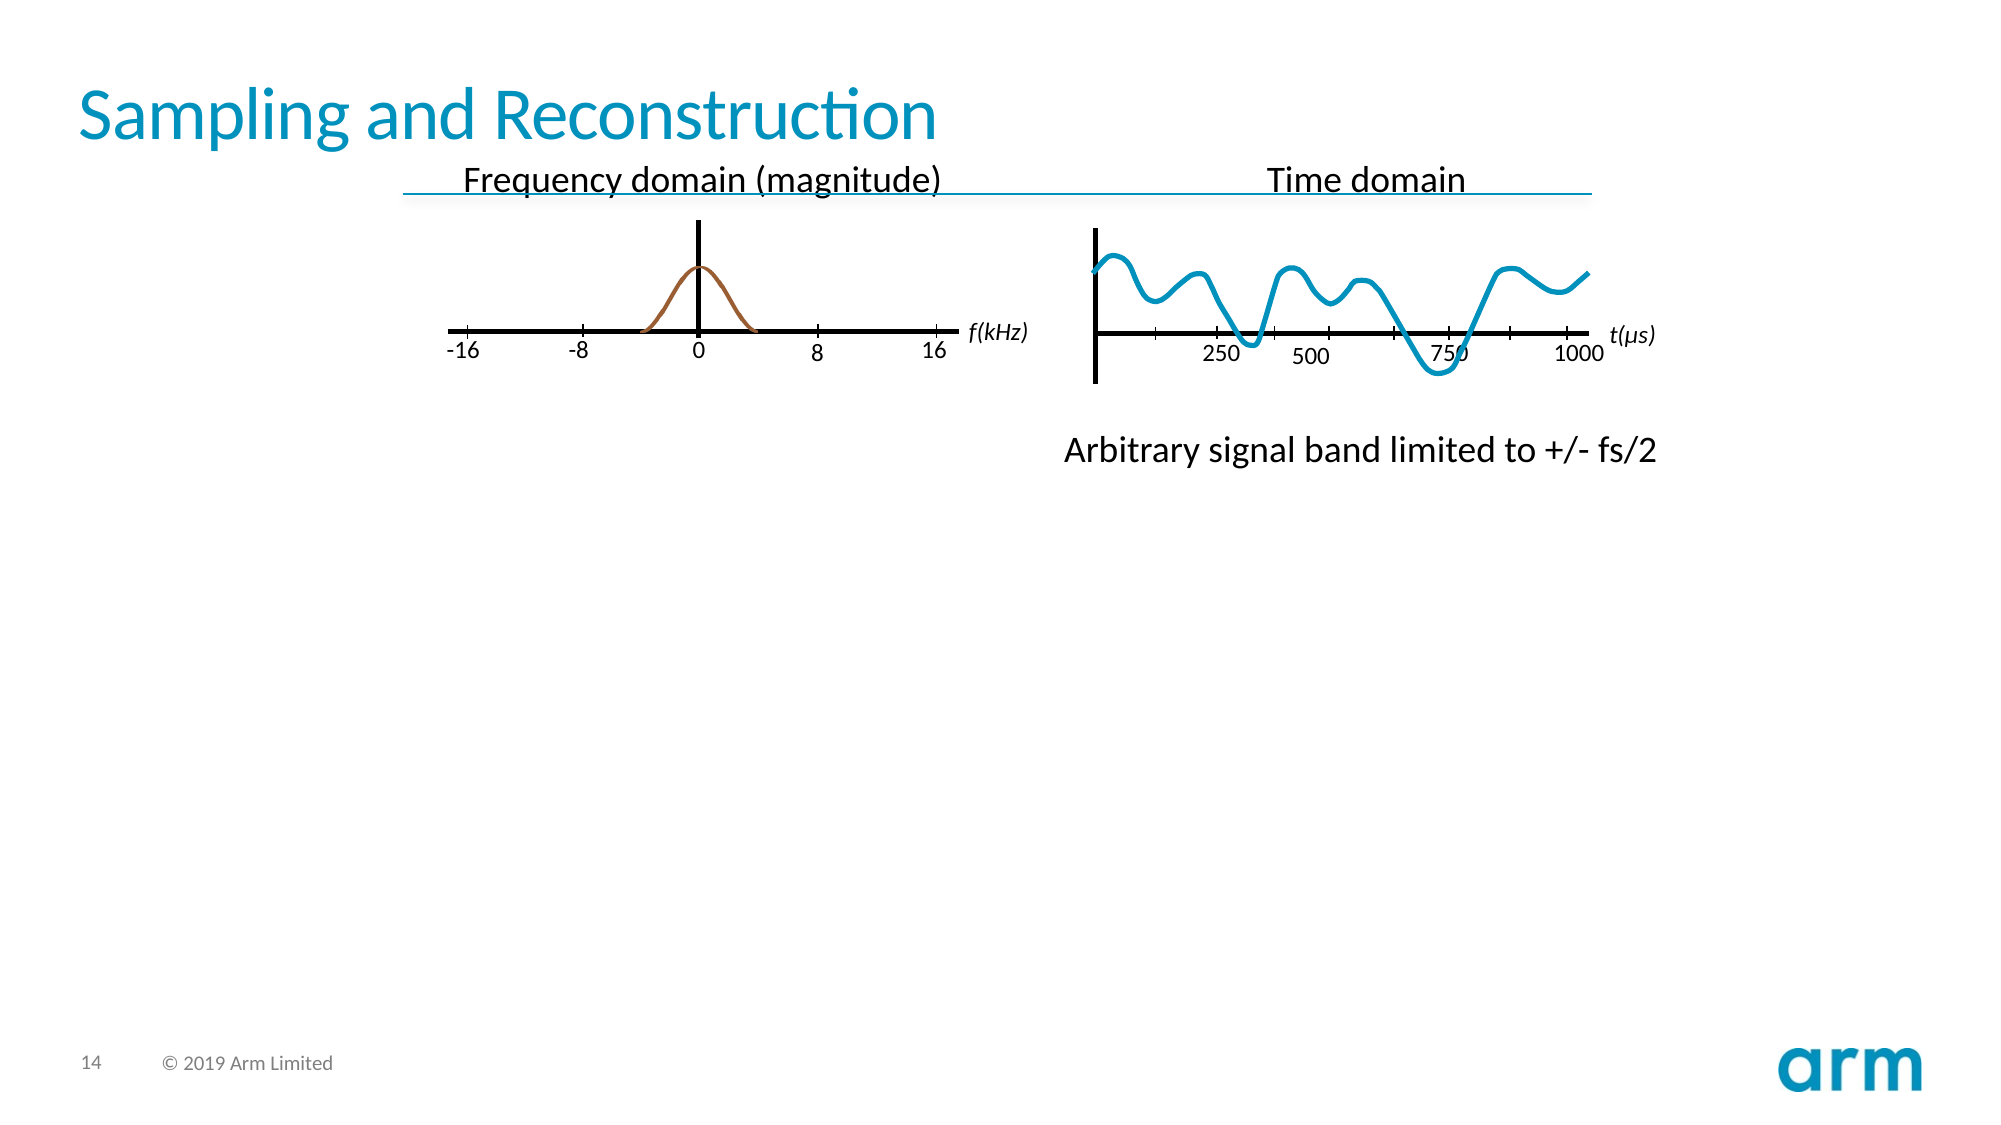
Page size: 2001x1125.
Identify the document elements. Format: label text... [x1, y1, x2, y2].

picture [1889, 1048, 1903, 1053]
title Sampling and Reconstruction [78, 78, 1922, 186]
picture [1788, 1056, 1812, 1083]
text_box Frequency domain (magnitude) [448, 147, 958, 193]
text_box Time domain [1252, 147, 1482, 193]
picture [1911, 1048, 1922, 1062]
text_box Arbitrary signal band limited to +/- fs/2 [1049, 418, 1682, 478]
picture [1803, 1048, 1922, 1092]
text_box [402, 193, 1686, 384]
picture [1778, 1072, 1794, 1092]
picture [1778, 1048, 1794, 1067]
